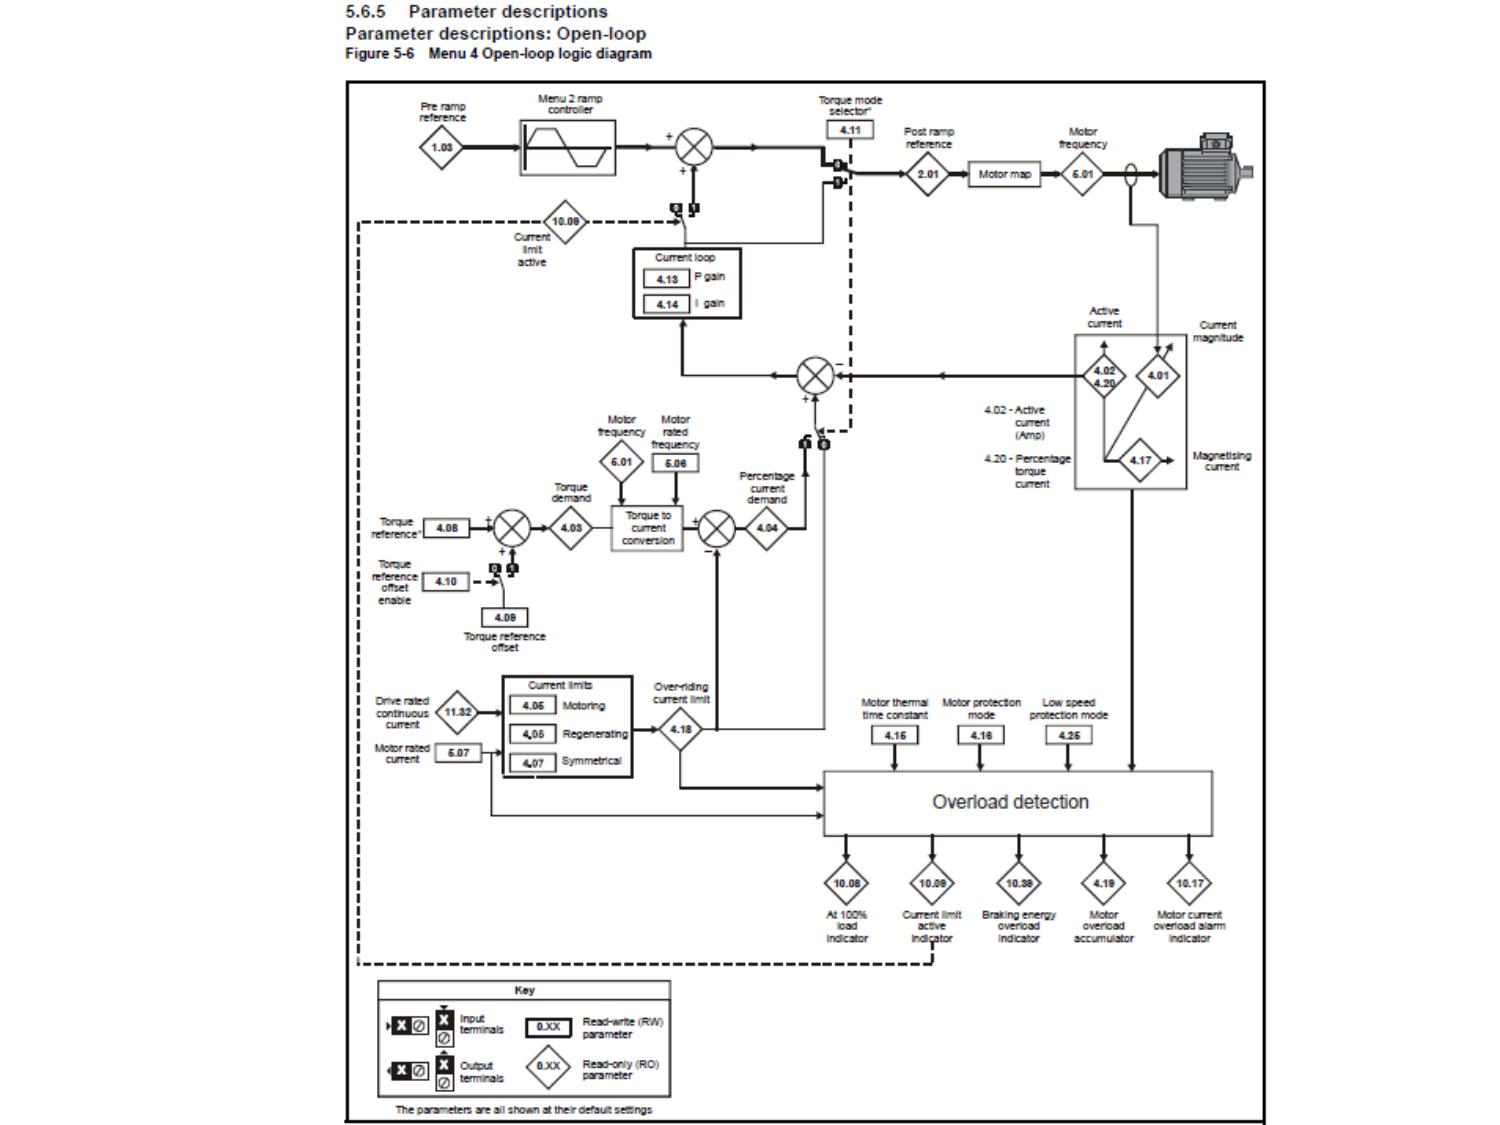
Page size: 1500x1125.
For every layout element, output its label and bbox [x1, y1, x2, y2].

list [343, 0, 1275, 1125]
